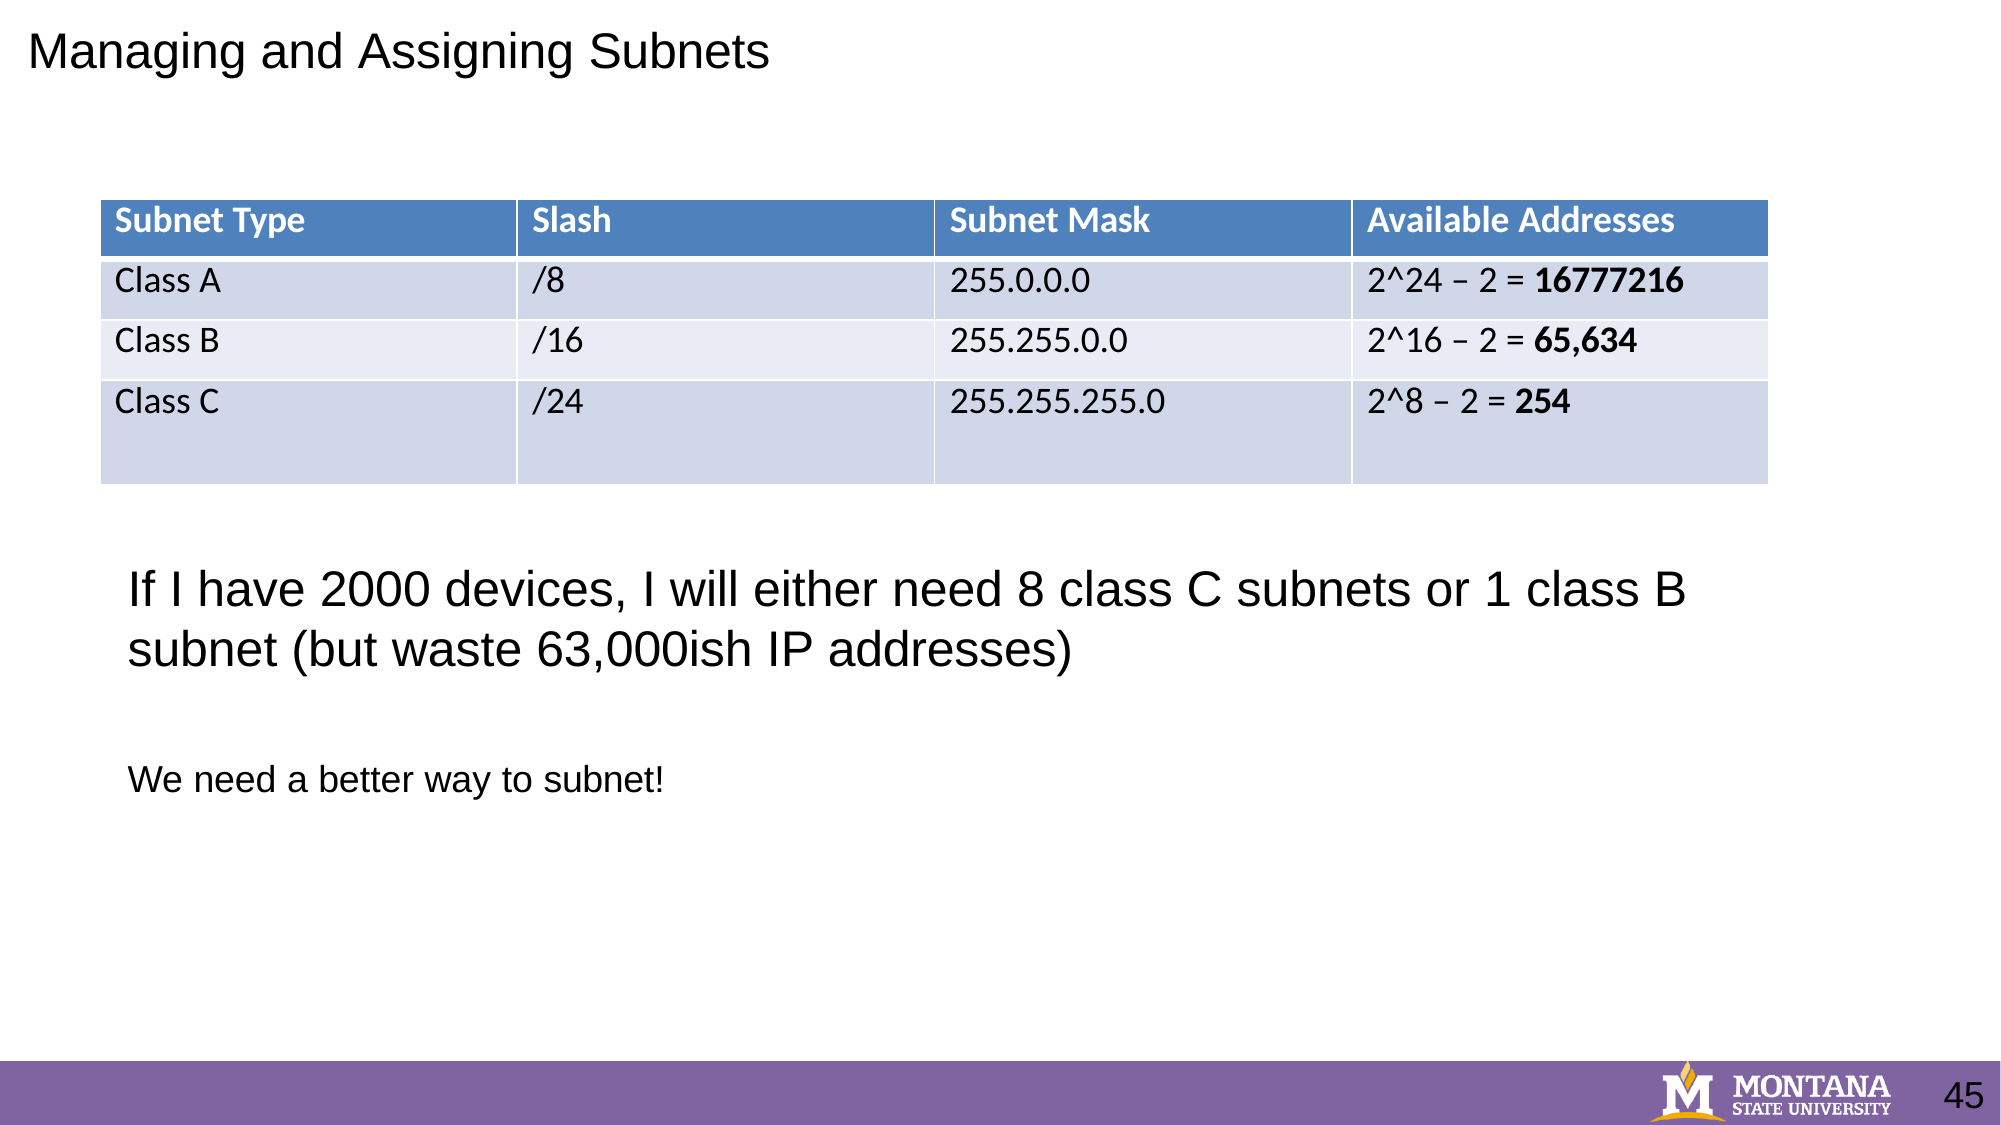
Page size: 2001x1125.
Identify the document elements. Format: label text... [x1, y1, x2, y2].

table_cell /16 [518, 321, 934, 379]
table_header Subnet Mask [935, 200, 1351, 256]
table_cell /8 [518, 262, 934, 319]
table_cell 255.255.0.0 [935, 321, 1351, 379]
table_cell Class C [101, 381, 516, 484]
table_header Slash [518, 200, 934, 256]
table_cell Class A [101, 262, 516, 319]
table_header Available Addresses [1353, 200, 1768, 256]
picture [1650, 1060, 1891, 1122]
text_box If I have 2000 devices, I will either need 8 class C subnets or 1 class B subnet (but waste 63,000ish IP addresses) We need a better way to subnet! [125, 554, 1690, 800]
table_header Subnet Type [101, 200, 516, 256]
table_cell /24 [518, 381, 934, 484]
slide_number 45 [1937, 1072, 1994, 1125]
title Managing and Assigning Subnets [16, 16, 940, 207]
table_cell 2^8 – 2 = 254 [1353, 381, 1768, 484]
table_cell Class B [101, 321, 516, 379]
table_cell 2^24 – 2 = 16777216 [1353, 262, 1768, 319]
table_cell 255.255.255.0 [935, 381, 1351, 484]
table_cell 2^16 – 2 = 65,634 [1353, 321, 1768, 379]
table_cell 255.0.0.0 [935, 262, 1351, 319]
